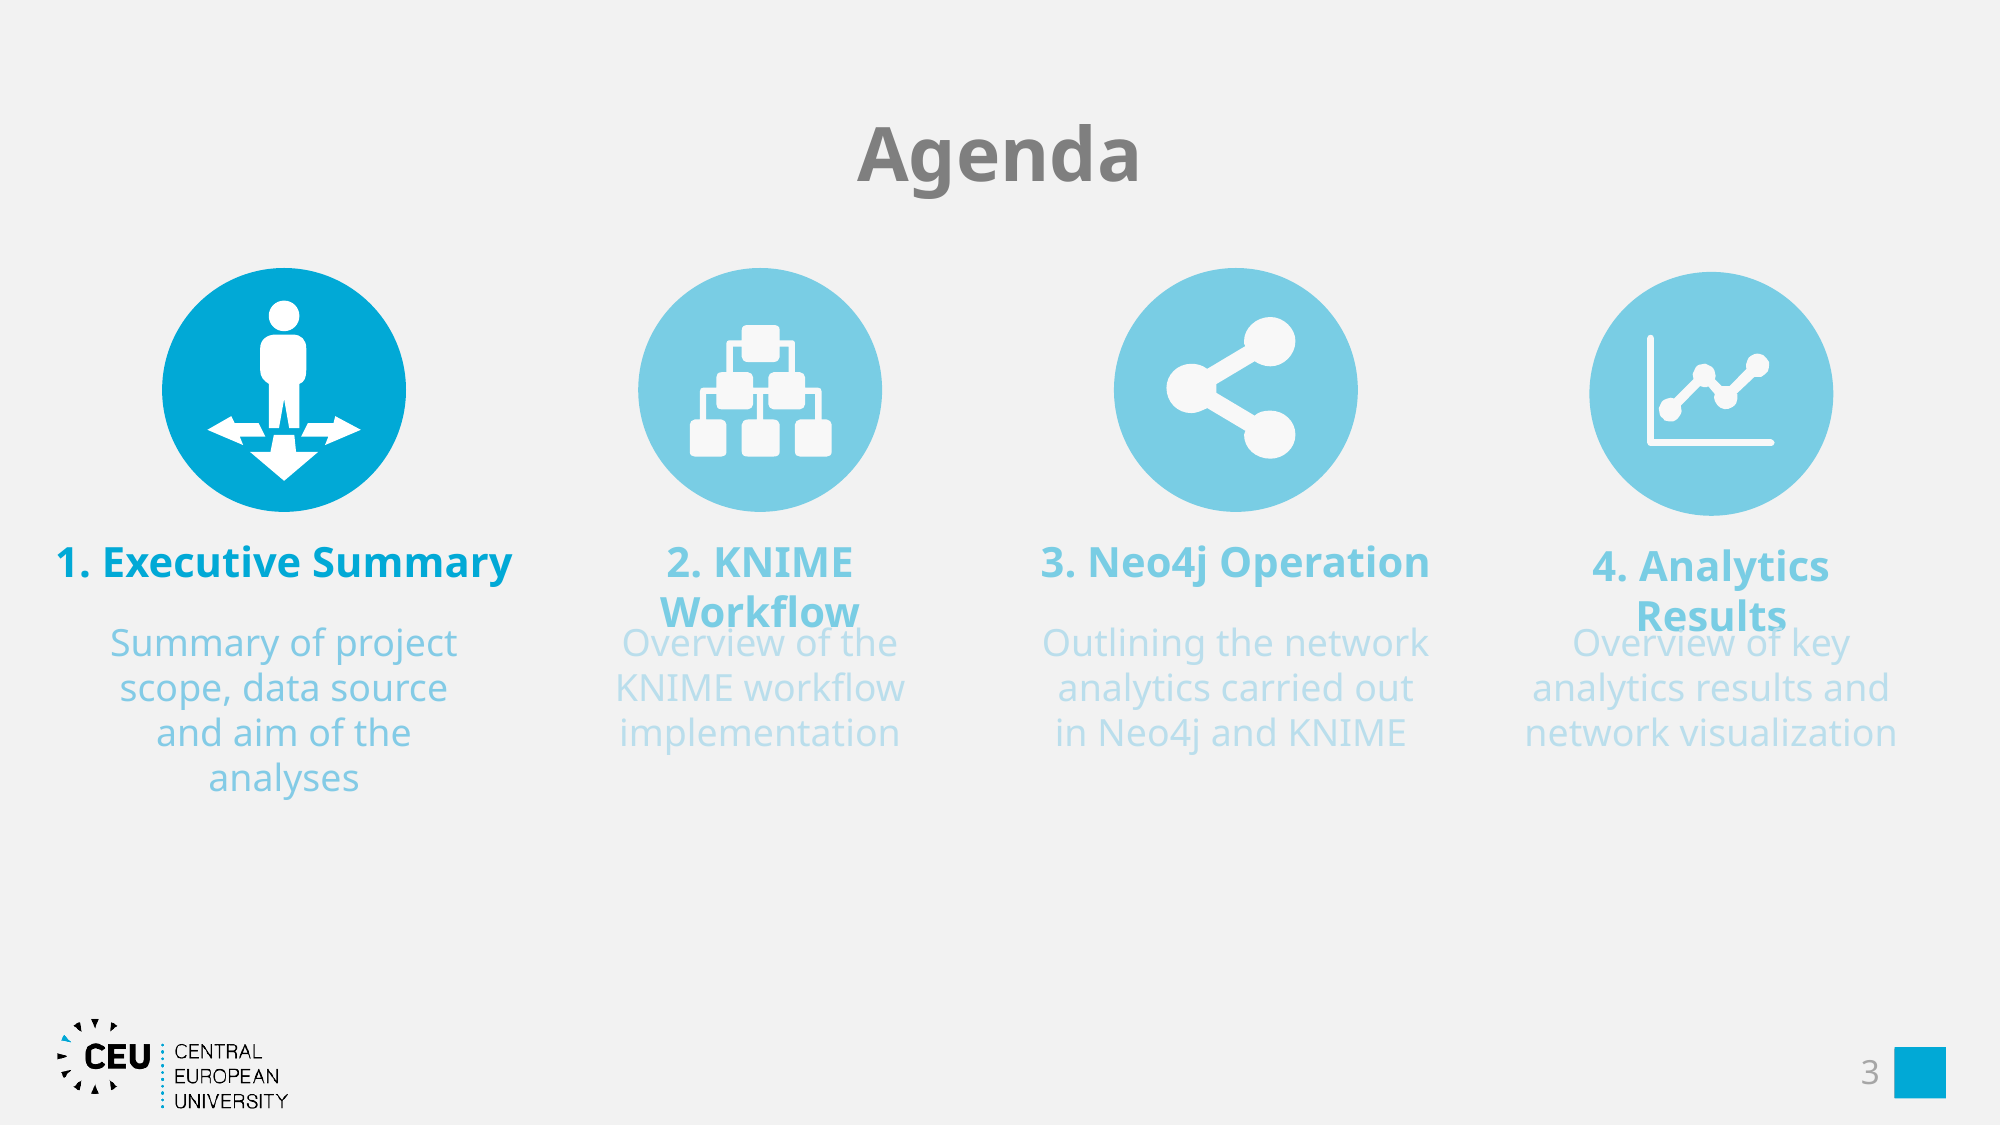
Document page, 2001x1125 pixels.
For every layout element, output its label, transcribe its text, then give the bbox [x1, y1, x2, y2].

picture [38, 1000, 307, 1125]
text_box [514, 219, 1937, 941]
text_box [52, 267, 1922, 785]
slide_number 3 [1784, 1048, 1895, 1099]
title Agenda [271, 109, 1729, 267]
